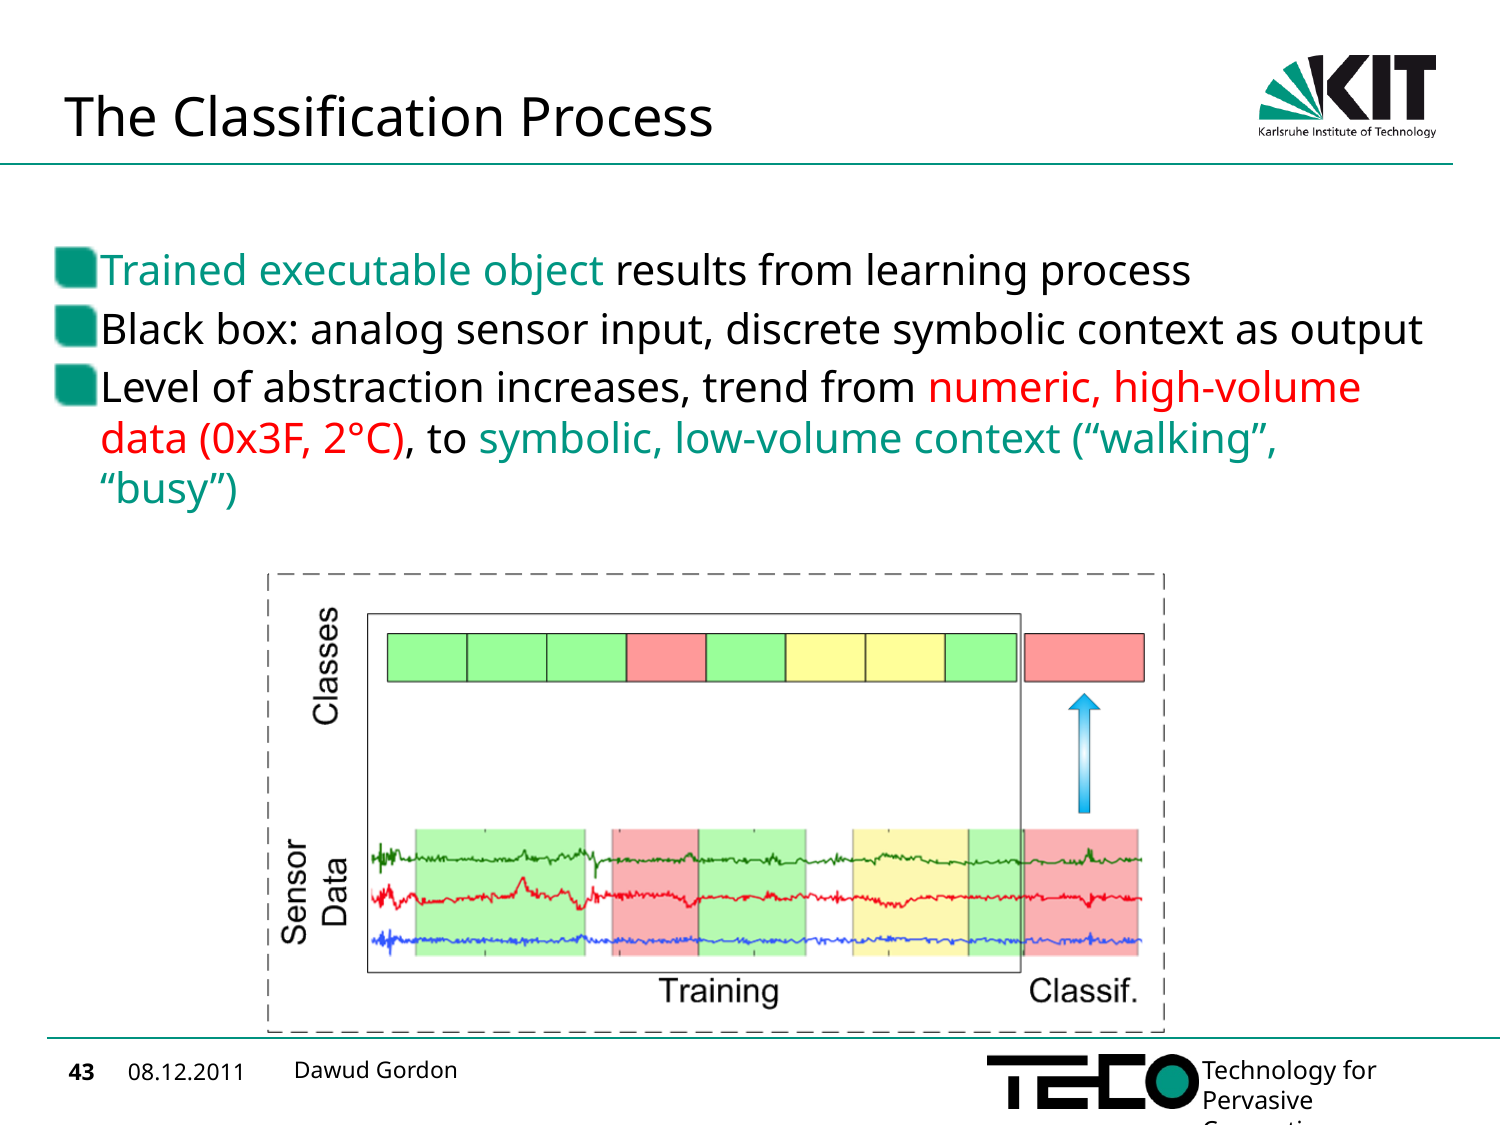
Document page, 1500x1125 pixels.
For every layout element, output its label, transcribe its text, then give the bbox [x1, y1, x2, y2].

picture [53, 303, 101, 351]
list Trained executable object results from learning process Black box: analog sensor input, discrete symbolic context as output Level of abstraction increases, trend from numeric, high-volume data (0x3F, 2°C), to symbolic, low-volume context (“walking”, “busy”) [53, 184, 1425, 566]
title The Classification Process [63, 54, 1199, 148]
picture [53, 245, 101, 292]
footer Dawud Gordon [279, 1048, 976, 1108]
picture [987, 1054, 1199, 1109]
picture [1257, 55, 1436, 138]
picture [53, 362, 101, 410]
picture [266, 572, 1166, 1033]
